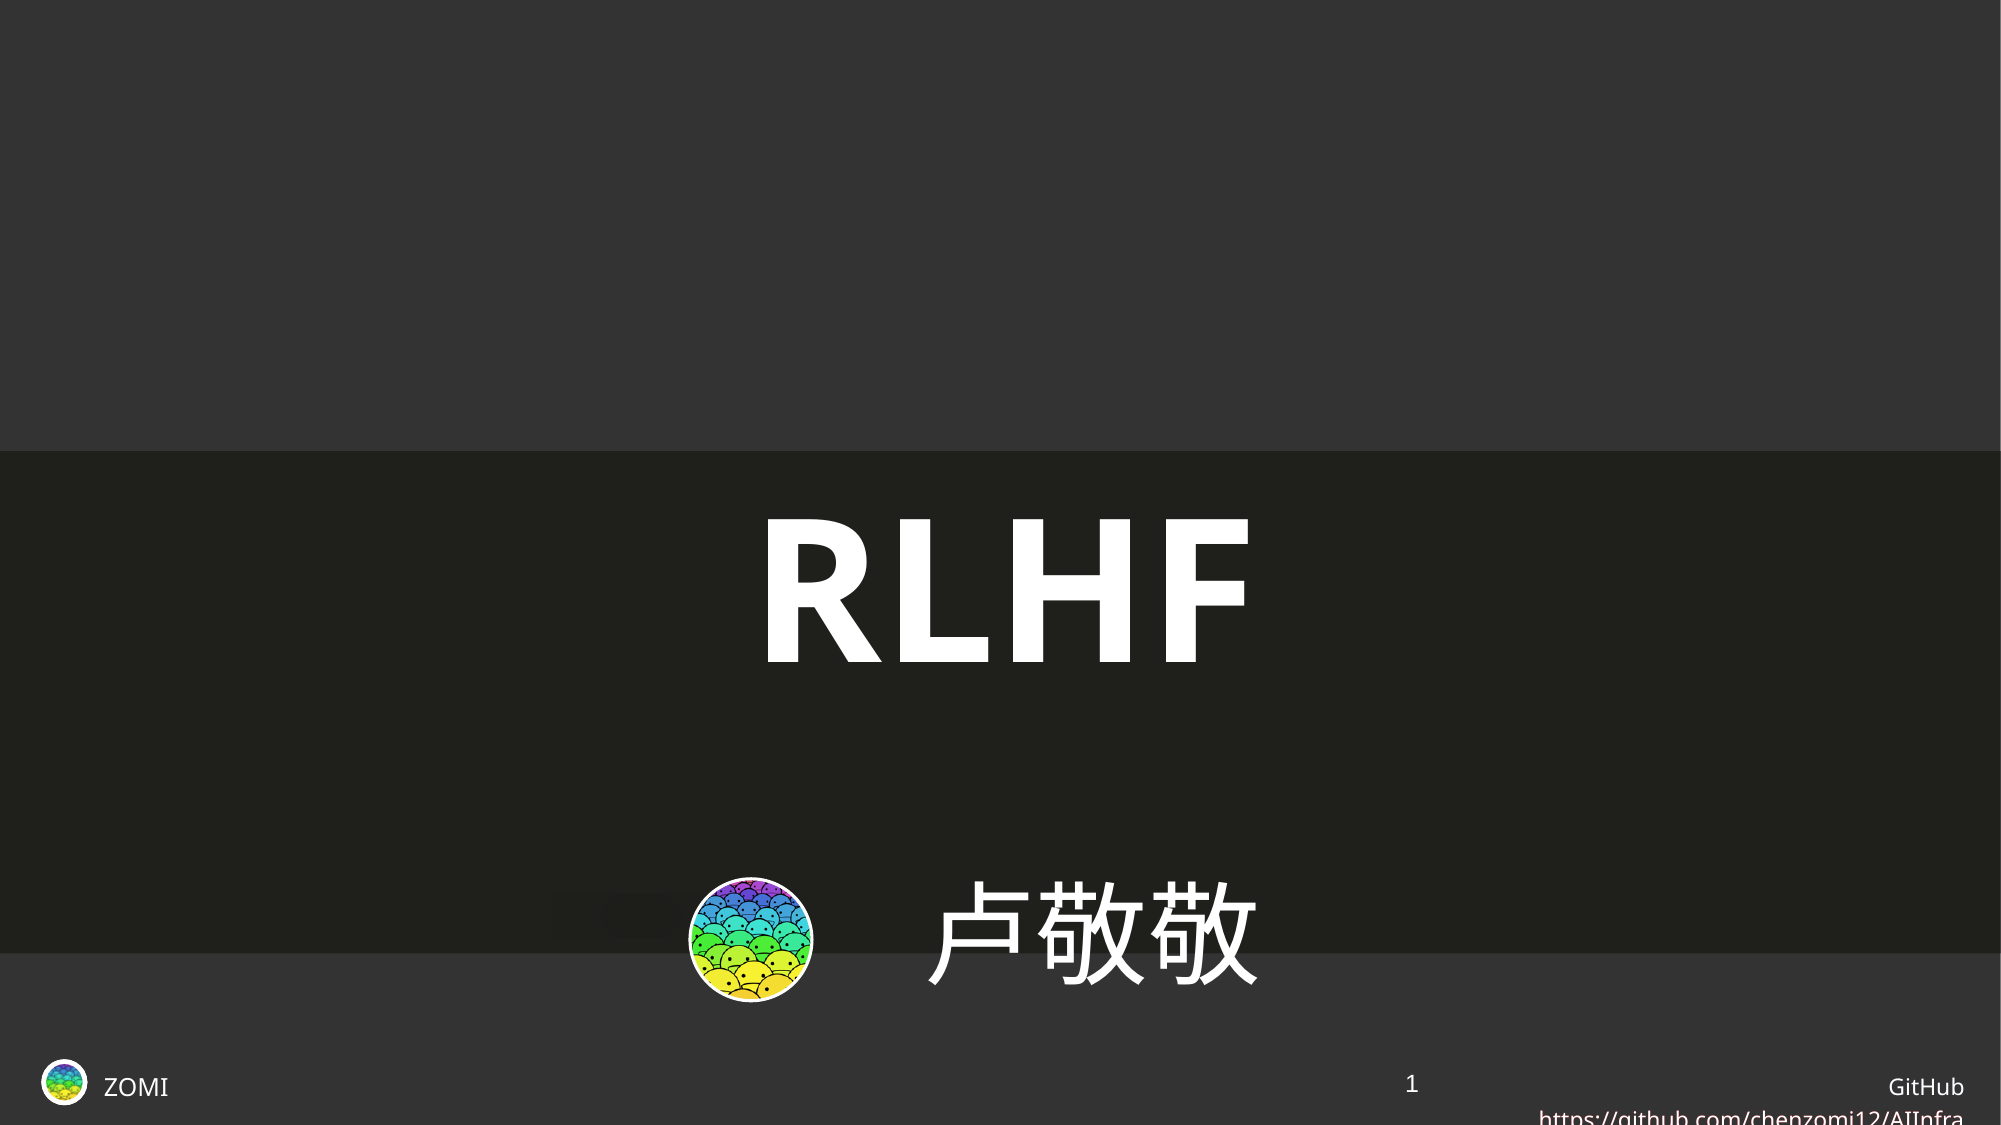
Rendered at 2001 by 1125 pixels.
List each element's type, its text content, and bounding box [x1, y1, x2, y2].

text_box 卢敬敬 [811, 910, 1372, 1012]
text_box [0, 450, 2001, 954]
picture [47, 1065, 82, 1100]
picture [689, 878, 812, 1001]
text_box RLHF [130, 495, 1871, 910]
